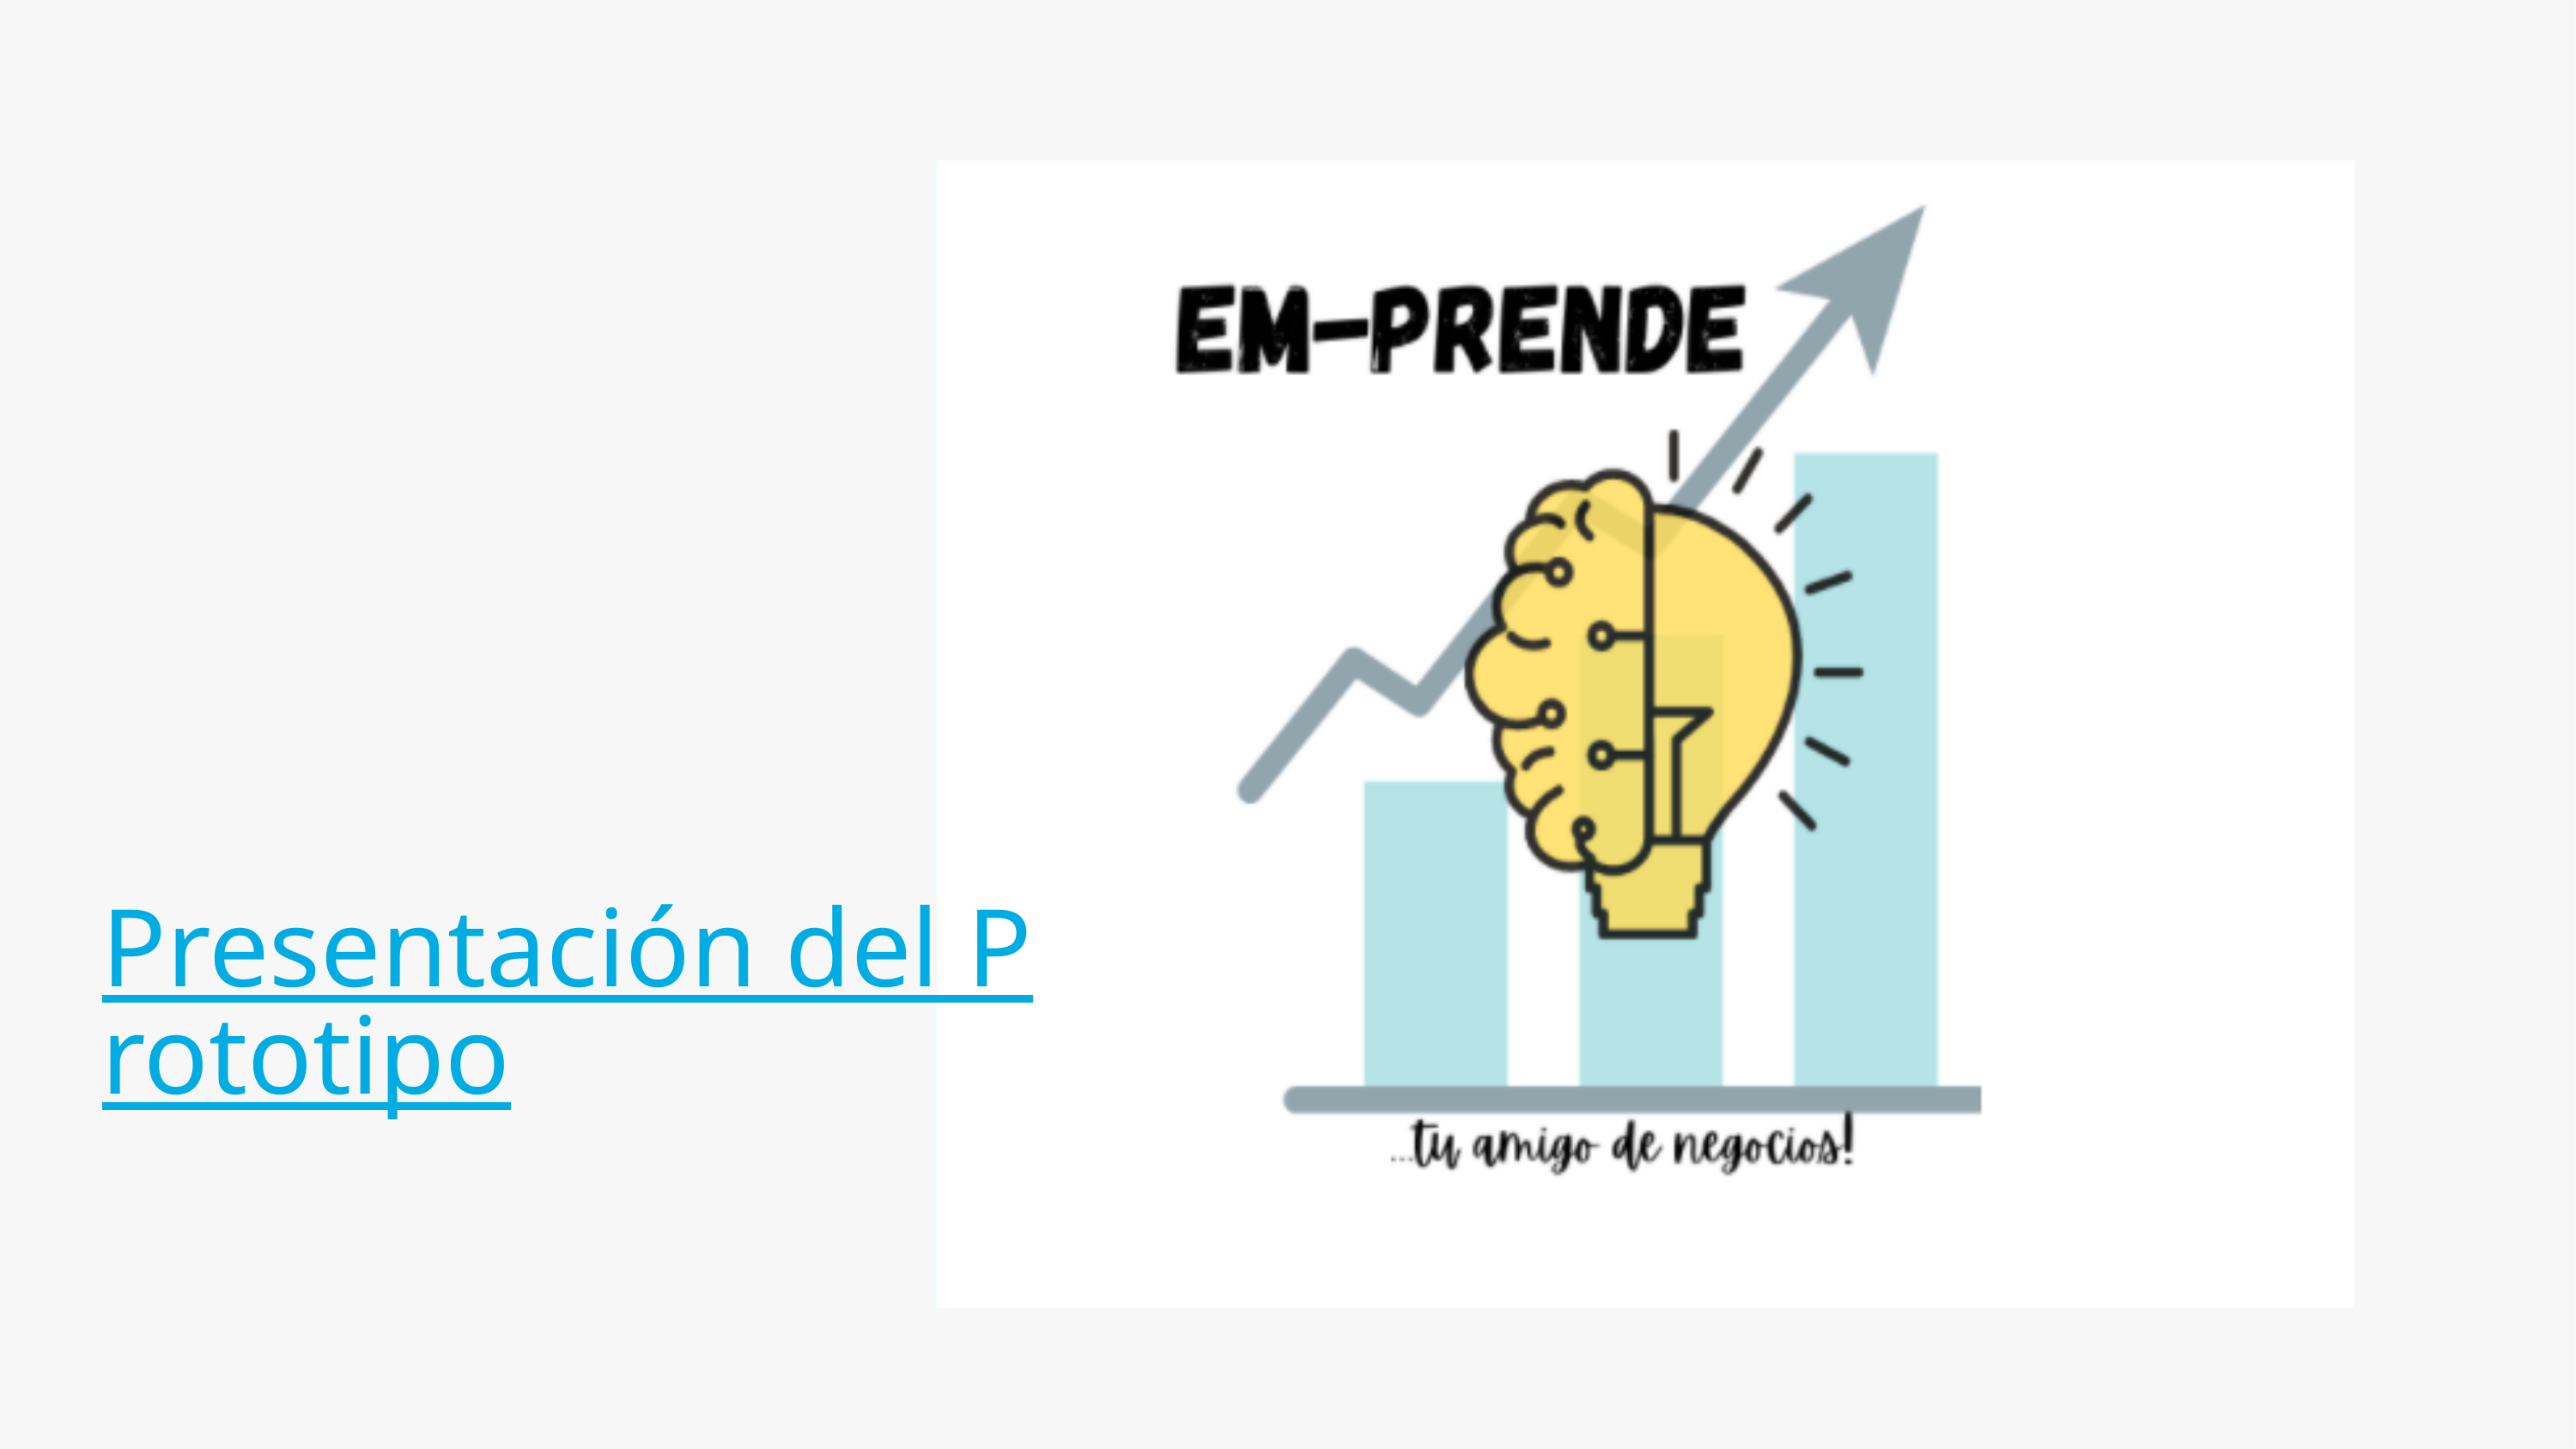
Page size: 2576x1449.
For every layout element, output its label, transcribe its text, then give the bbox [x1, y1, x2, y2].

title Presentación del Prototipo [78, 571, 930, 1038]
picture [936, 161, 2355, 1308]
